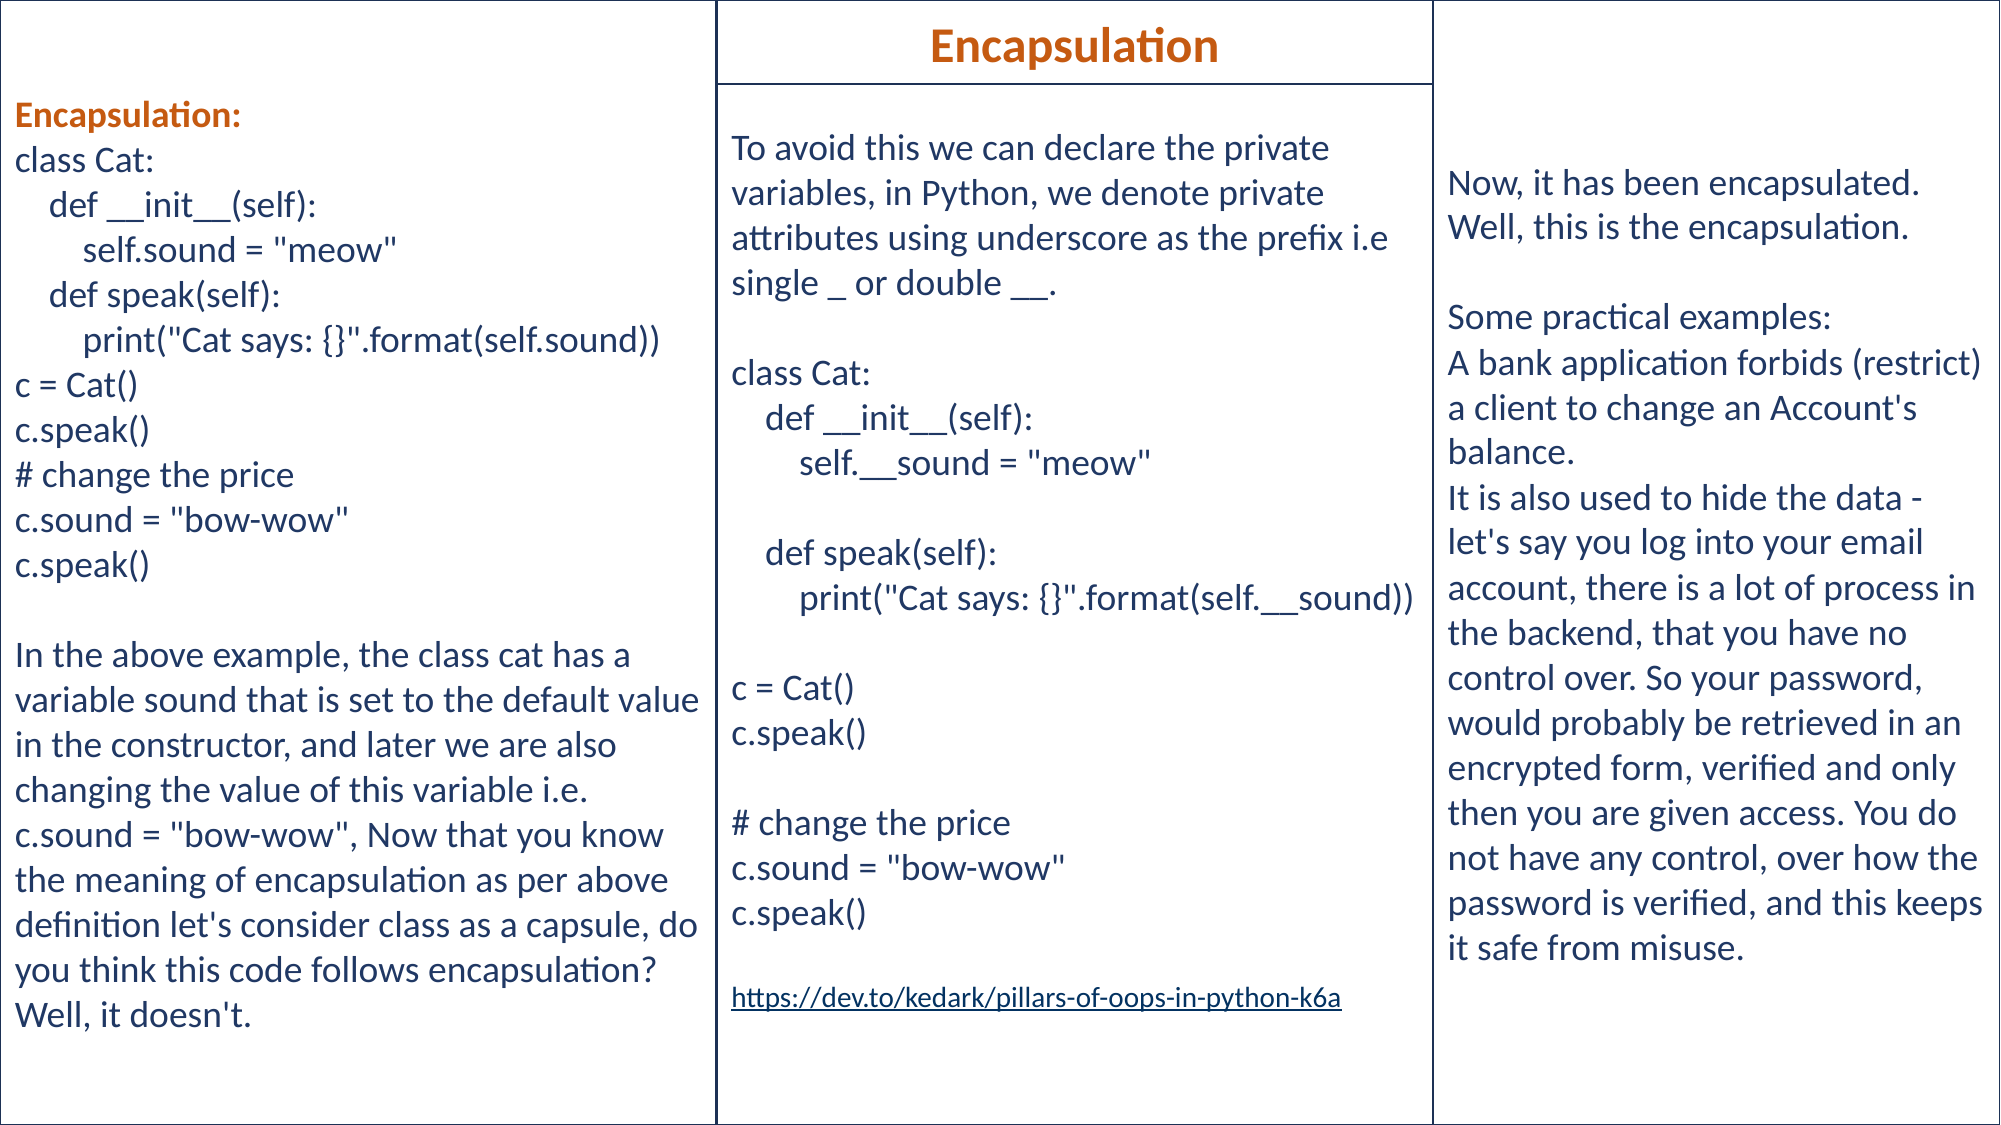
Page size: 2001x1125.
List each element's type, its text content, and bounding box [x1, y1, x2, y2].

text_box Encapsulation [715, 0, 1434, 85]
text_box Now, it has been encapsulated. Well, this is the encapsulation. Some practical examples: A bank application forbids (restrict) a client to change an Account's balance. It is also used to hide the data - let's say you log into your email account, there is a lot of process in the backend, that you have no control over. So your password, would probably be retrieved in an encrypted form, verified and only then you are given access. You do not have any control, over how the password is verified, and this keeps it safe from misuse. [1432, 0, 2000, 1125]
text_box Encapsulation: class Cat: def __init__(self): self.sound = "meow" def speak(self): print("Cat says: {}".format(self.sound)) c = Cat() c.speak() # change the price c.sound = "bow-wow" c.speak() In the above example, the class cat has a variable sound that is set to the default value in the constructor, and later we are also changing the value of this variable i.e. c.sound = "bow-wow", Now that you know the meaning of encapsulation as per above definition let's consider class as a capsule, do you think this code follows encapsulation? Well, it doesn't. [0, 0, 715, 1125]
text_box To avoid this we can declare the private variables, in Python, we denote private attributes using underscore as the prefix i.e single _ or double __. class Cat: def __init__(self): self.__sound = "meow" def speak(self): print("Cat says: {}".format(self.__sound)) c = Cat() c.speak() # change the price c.sound = "bow-wow" c.speak() https://dev.to/kedark/pillars-of-oops-in-python-k6a [715, 85, 1432, 1125]
